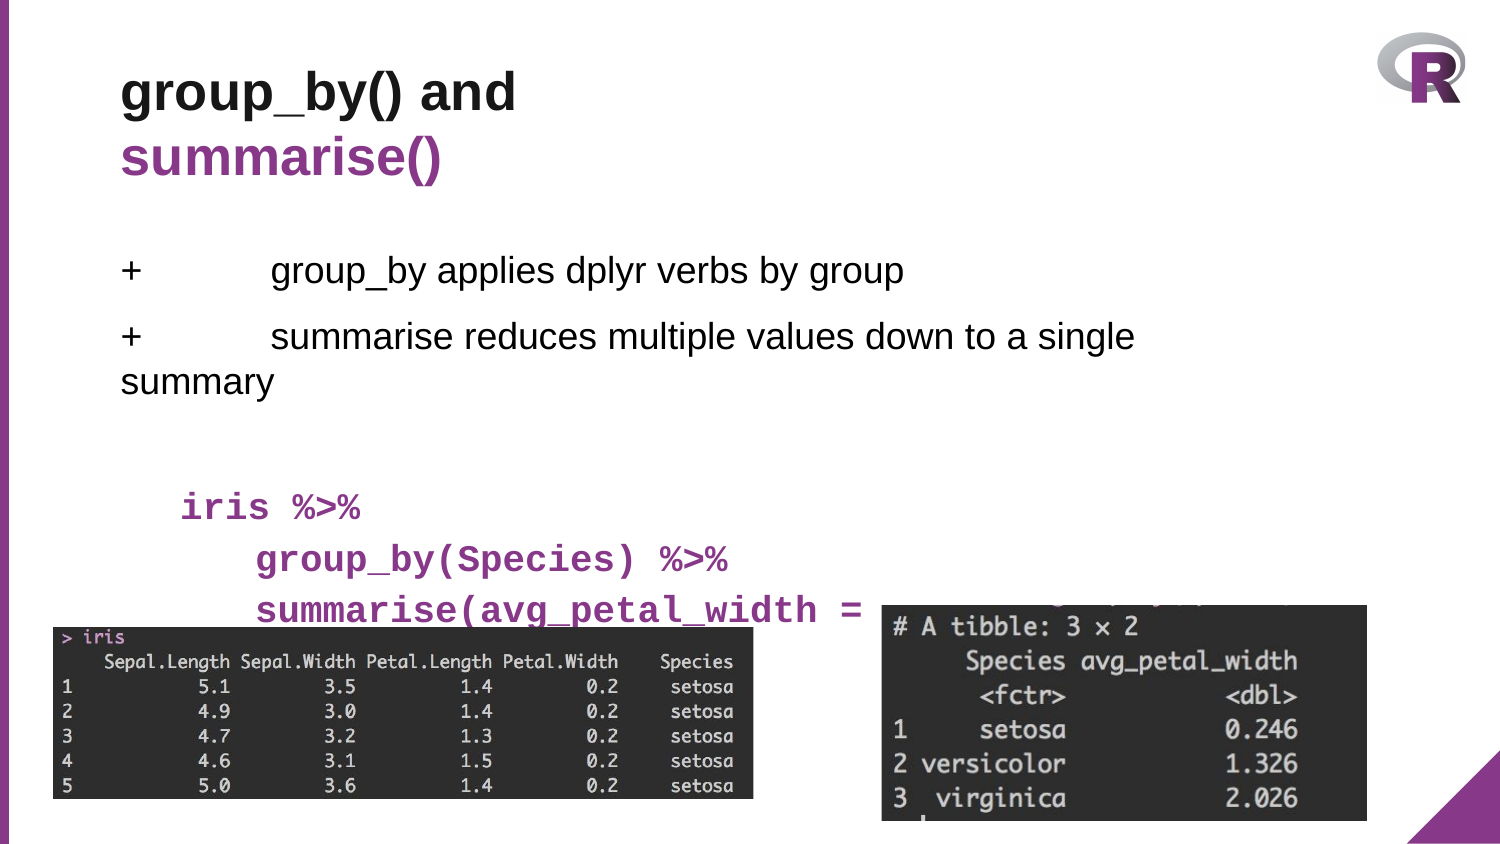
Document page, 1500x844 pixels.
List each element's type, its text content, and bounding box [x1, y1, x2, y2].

text_box [53, 627, 754, 799]
text_box [1377, 32, 1466, 103]
text_box [881, 605, 1367, 821]
title group_by() and summarise() [118, 53, 547, 237]
text_box + group_by applies dplyr verbs by group + summarise reduces multiple values down to a single summary iris %>% group_by(Species) %>% summarise(avg_petal_width = mean(Petal.Width) [118, 237, 1299, 607]
